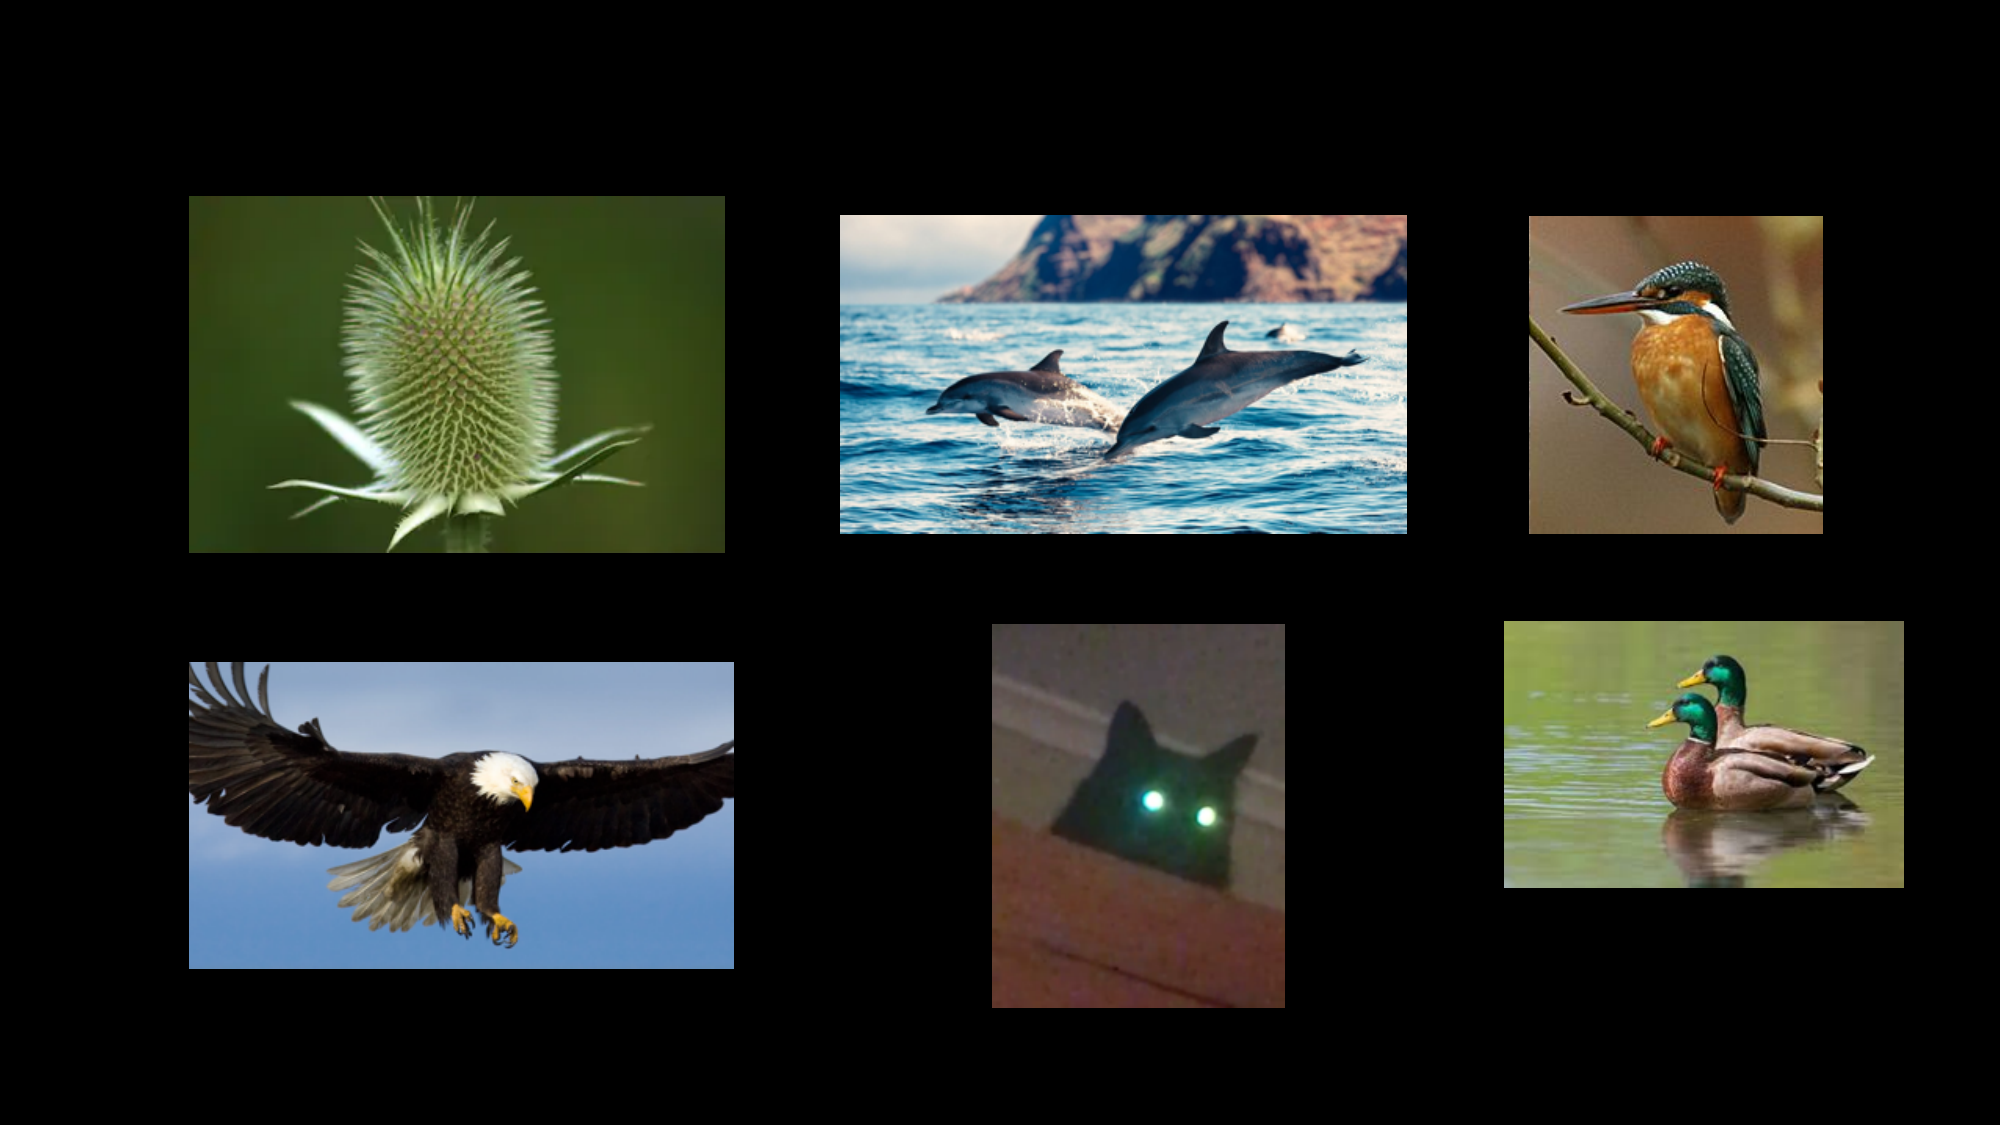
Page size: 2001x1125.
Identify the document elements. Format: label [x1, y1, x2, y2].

picture [992, 624, 1286, 1008]
picture [189, 662, 734, 969]
picture [1504, 621, 1905, 888]
picture [839, 215, 1407, 535]
picture [189, 196, 725, 554]
picture [1529, 215, 1823, 534]
